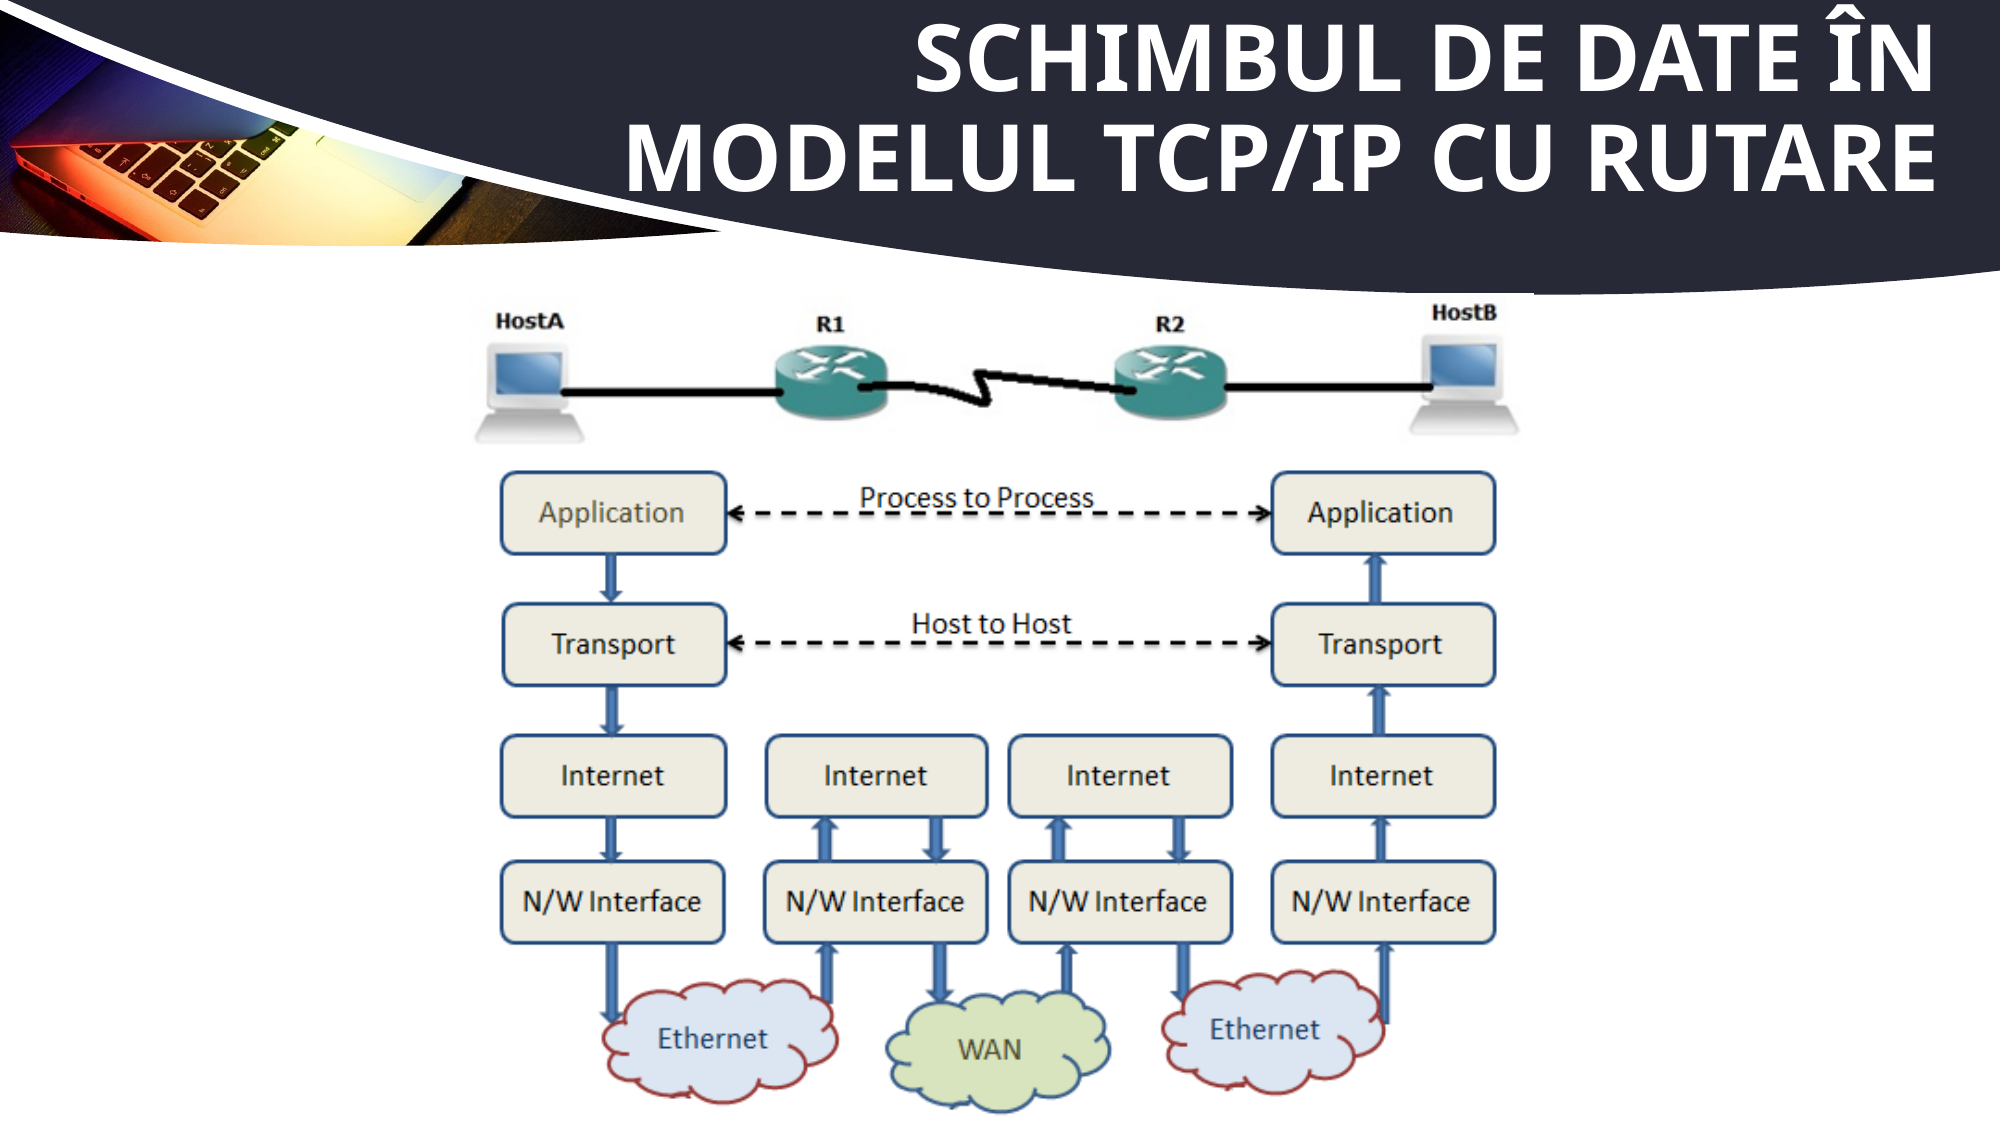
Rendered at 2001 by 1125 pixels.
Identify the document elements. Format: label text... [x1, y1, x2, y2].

title Schimbul de date în modelul TCP/IP cu rutare [137, 2, 2000, 220]
picture [0, 9, 722, 247]
picture [465, 293, 1534, 1123]
